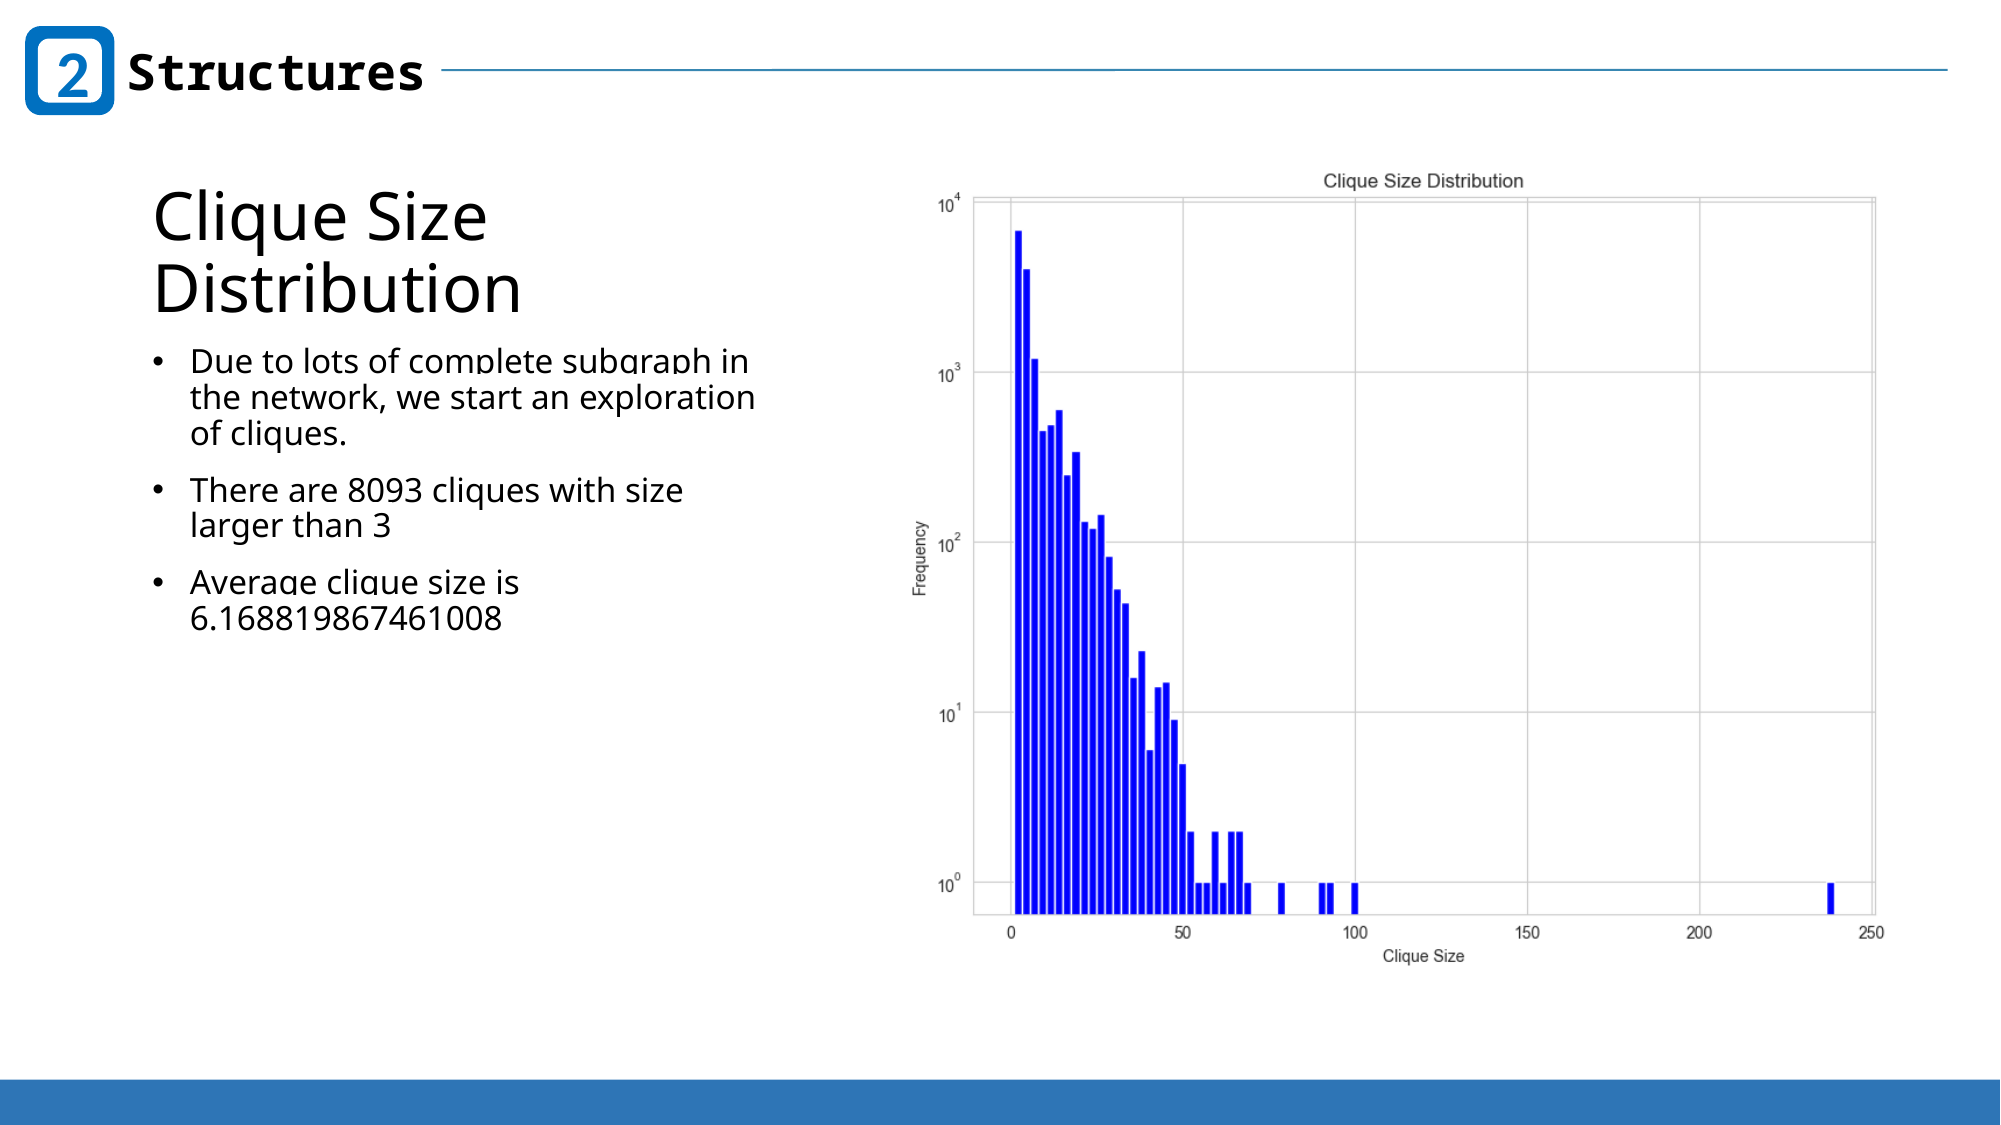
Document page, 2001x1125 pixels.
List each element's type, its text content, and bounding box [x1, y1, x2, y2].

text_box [26, 27, 420, 115]
picture [901, 162, 1896, 976]
text_box Due to lots of complete subgraph in the network, we start an exploration of cliques. There are 8093 cliques with size larger than 3 Average clique size is 6.168819867461008 [137, 337, 783, 963]
text_box Clique Size Distribution [137, 175, 820, 338]
